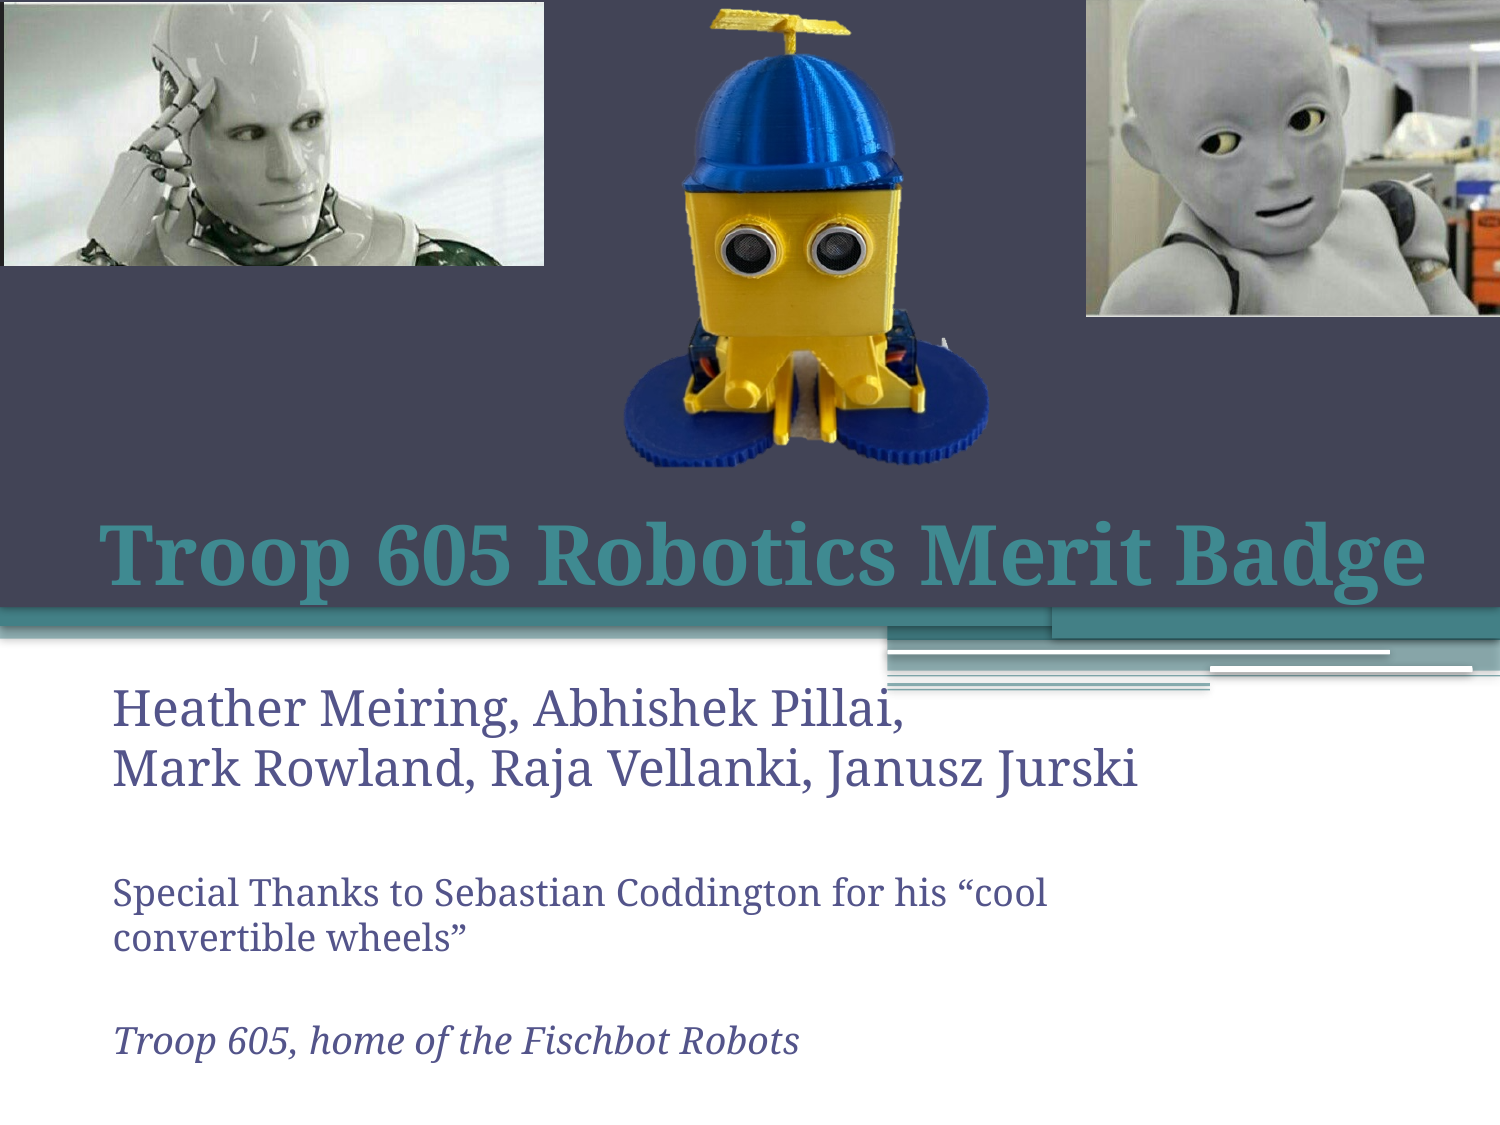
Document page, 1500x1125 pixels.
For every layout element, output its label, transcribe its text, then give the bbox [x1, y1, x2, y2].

picture [0, 2, 545, 266]
subtitle Heather Meiring, Abhishek Pillai, Mark Rowland, Raja Vellanki, Janusz Jurski Special Thanks to Sebastian Coddington for his “cool convertible wheels” Troop 605, home of the Fischbot Robots [87, 669, 1250, 907]
picture [1086, 0, 1500, 317]
picture [615, 0, 999, 469]
text_box Troop 605 Robotics Merit Badge [84, 494, 1445, 610]
